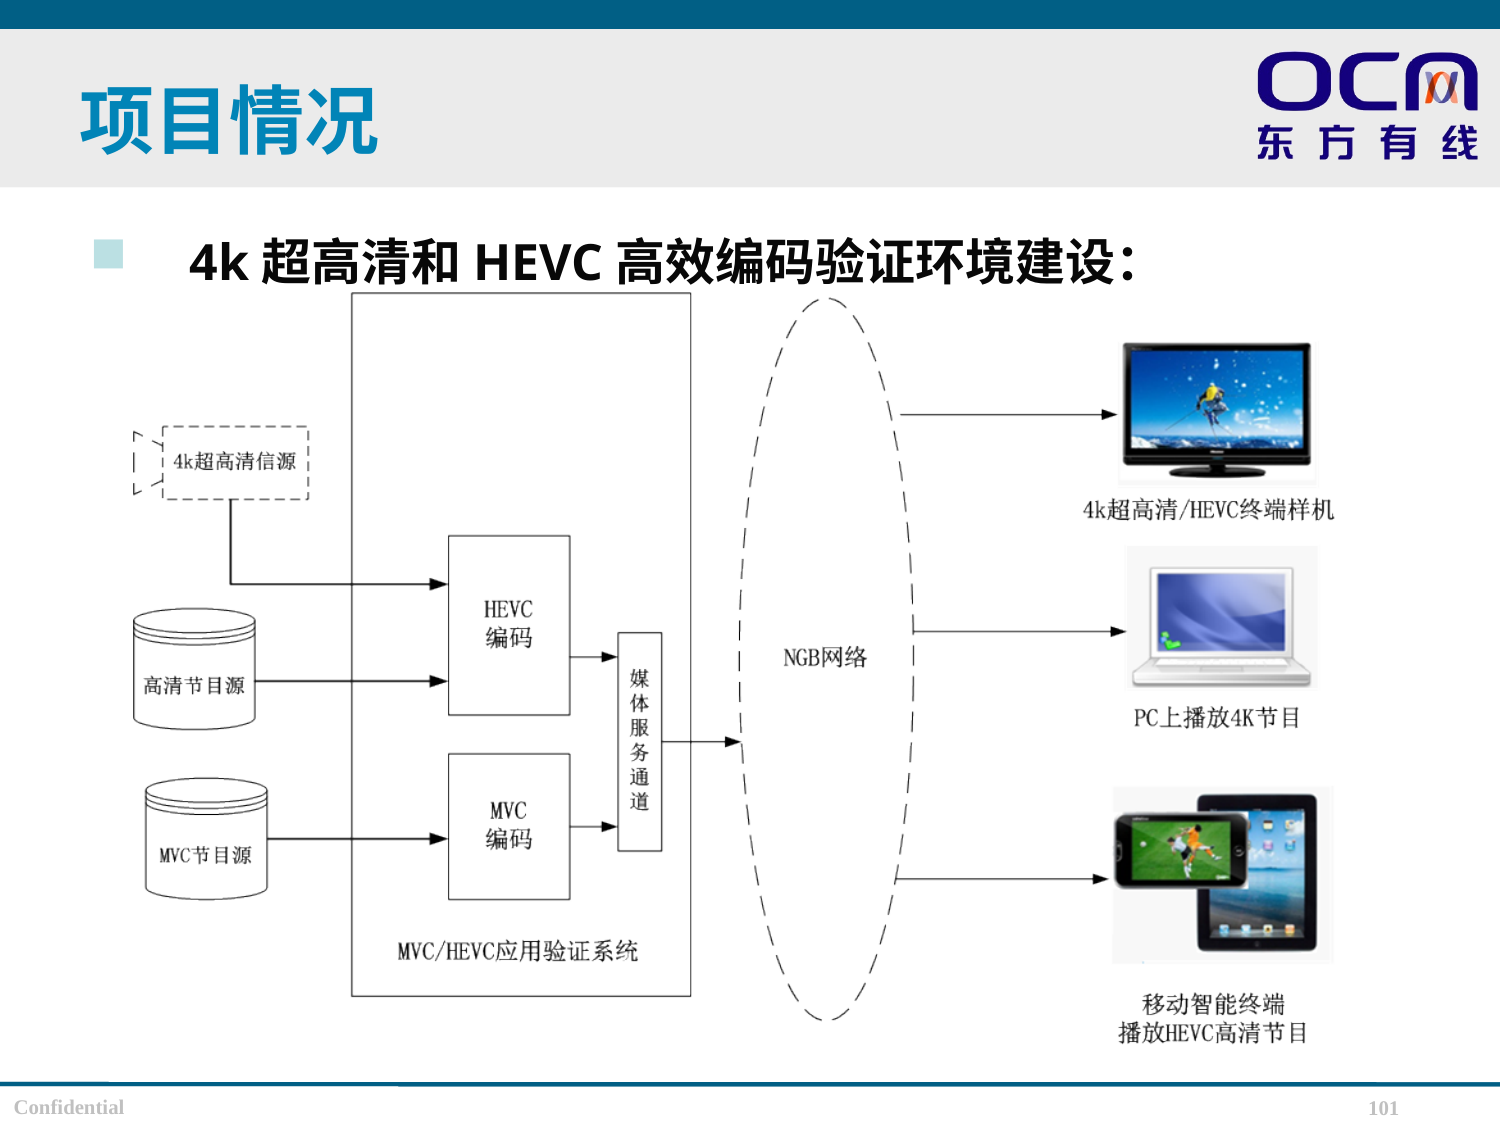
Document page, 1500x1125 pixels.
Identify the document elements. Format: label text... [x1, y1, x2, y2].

text_box 4k超高清和HEVC高效编码验证环境建设： [75, 212, 1465, 1032]
text_box 项目情况 [64, 66, 1415, 149]
picture [133, 292, 1337, 1050]
picture [1234, 30, 1500, 188]
